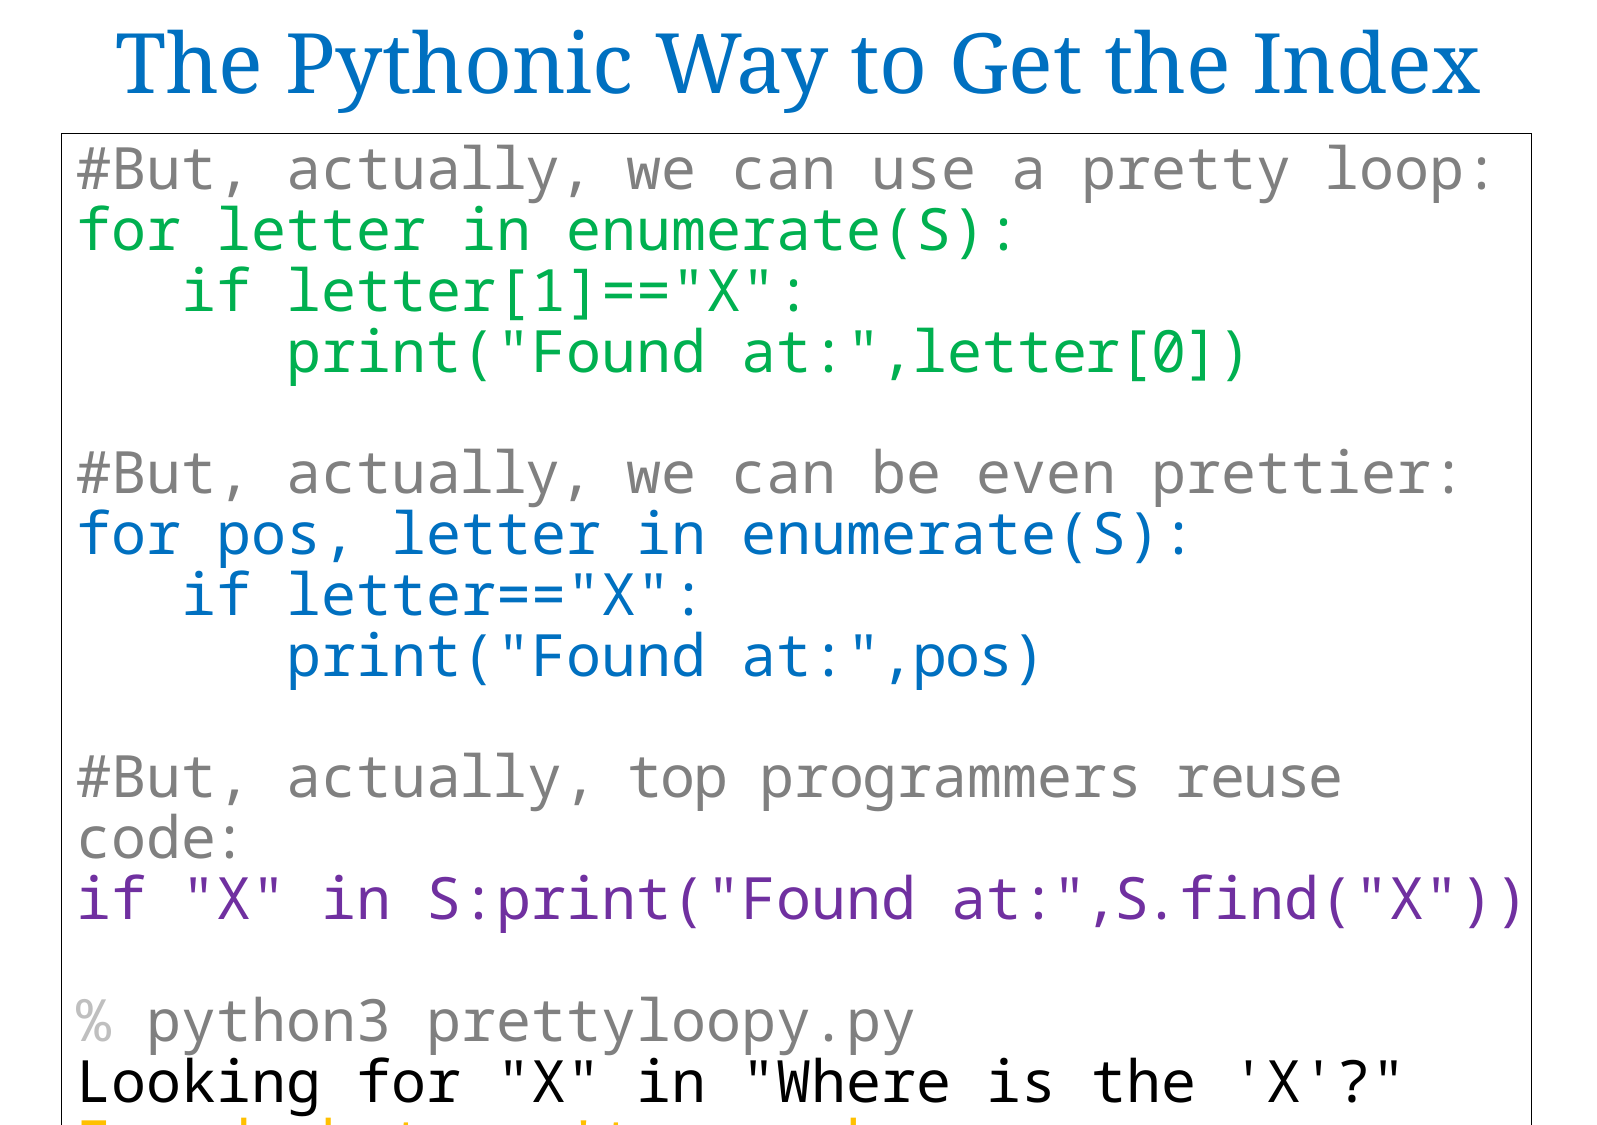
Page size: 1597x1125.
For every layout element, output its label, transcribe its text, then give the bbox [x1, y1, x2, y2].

text_box #But, actually, we can use a pretty loop: for letter in enumerate(S): if letter[1]=="X": print("Found at:",letter[0]) #But, actually, we can be even prettier: for pos, letter in enumerate(S): if letter=="X": print("Found at:",pos) #But, actually, top programmers reuse code: if "X" in S:print("Found at:",S.find("X")) % python3 prettyloopy.py Looking for "X" in "Where is the 'X'?" Found, but can't say where [61, 133, 1532, 1125]
text_box The Pythonic Way to Get the Index [0, 0, 1597, 133]
